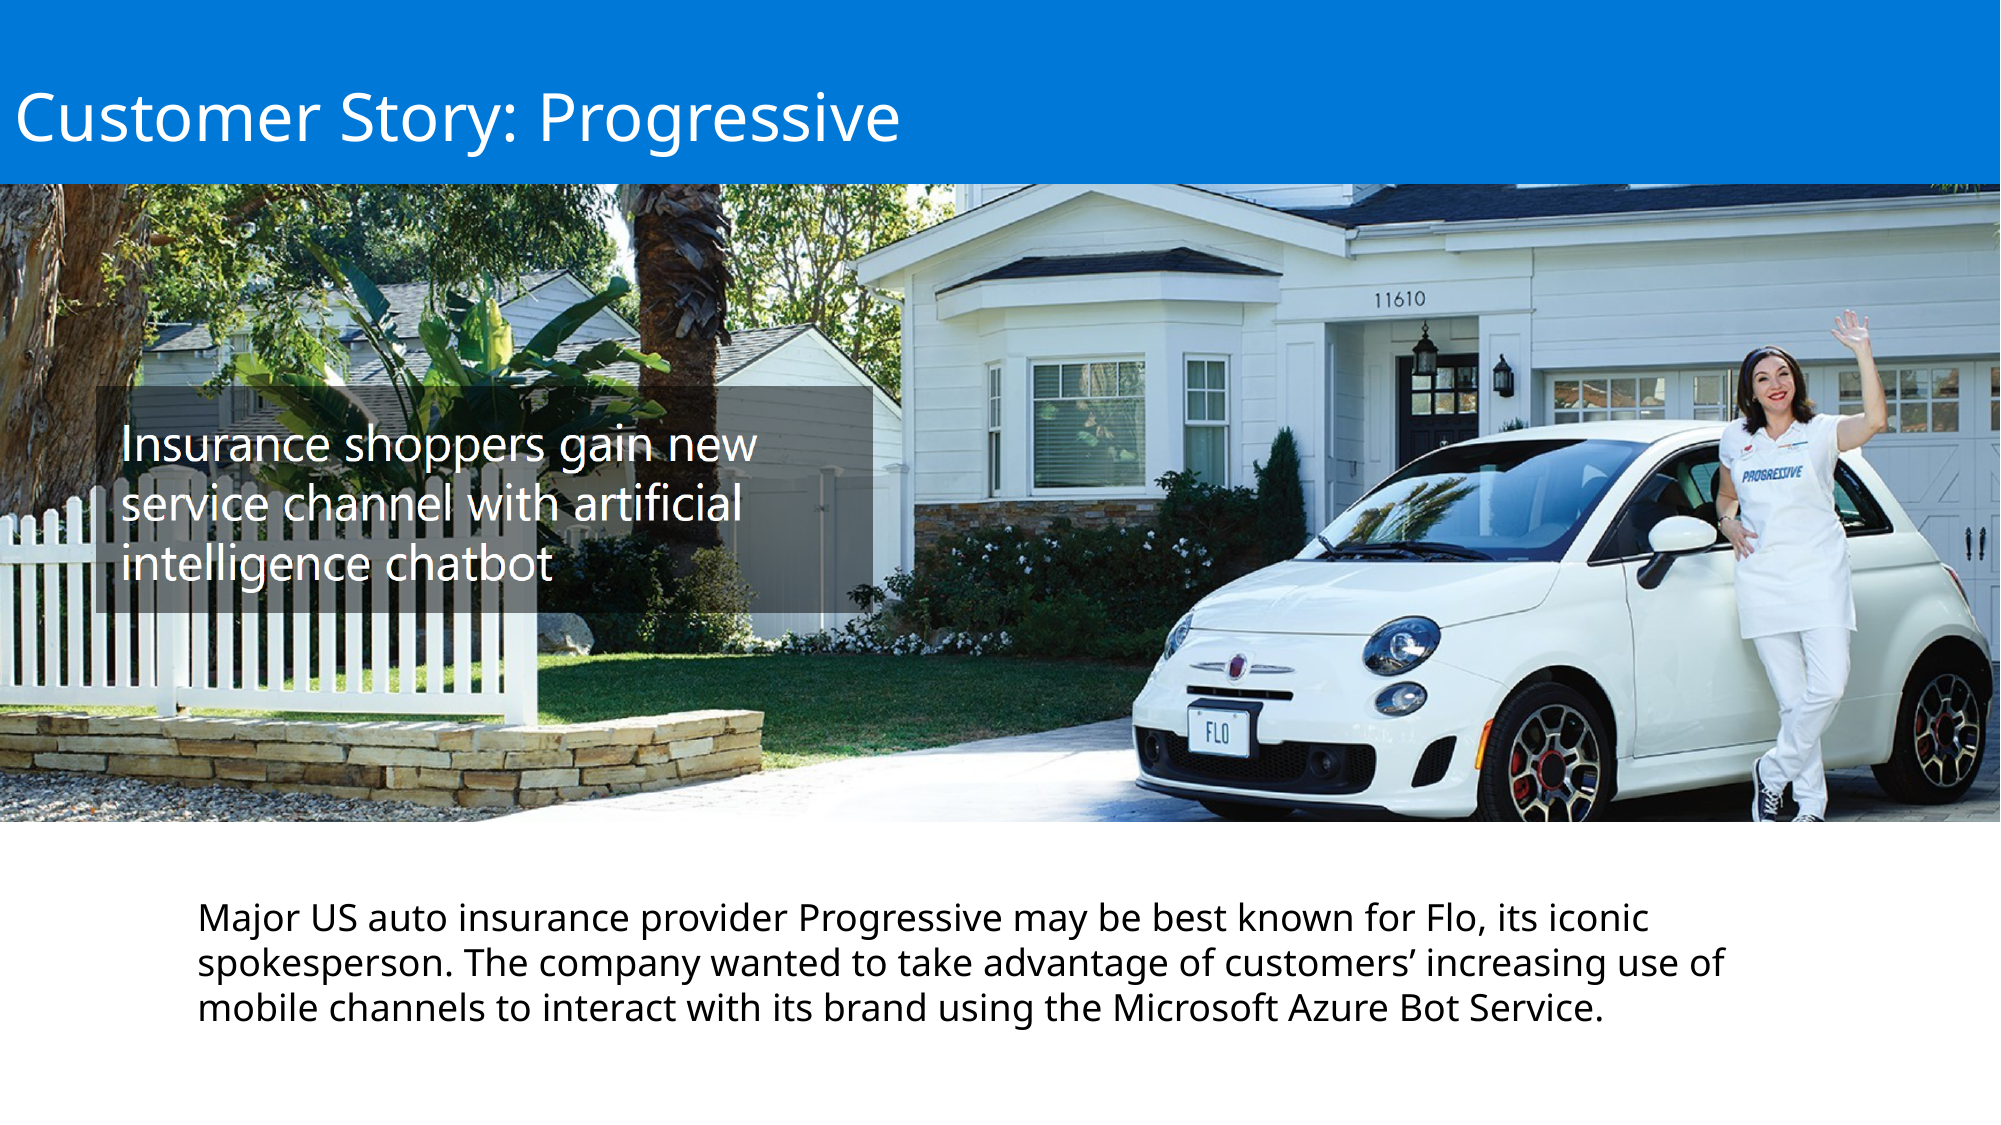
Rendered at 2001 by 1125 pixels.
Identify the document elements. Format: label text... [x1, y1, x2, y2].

text_box Major US auto insurance provider Progressive may be best known for Flo, its iconic spokesperson. The company wanted to take advantage of customers’ increasing use of mobile channels to interact with its brand using the Microsoft Azure Bot Service. [182, 886, 1834, 1037]
picture [0, 184, 2000, 822]
text_box Customer Story: Progressive [0, 0, 2000, 184]
